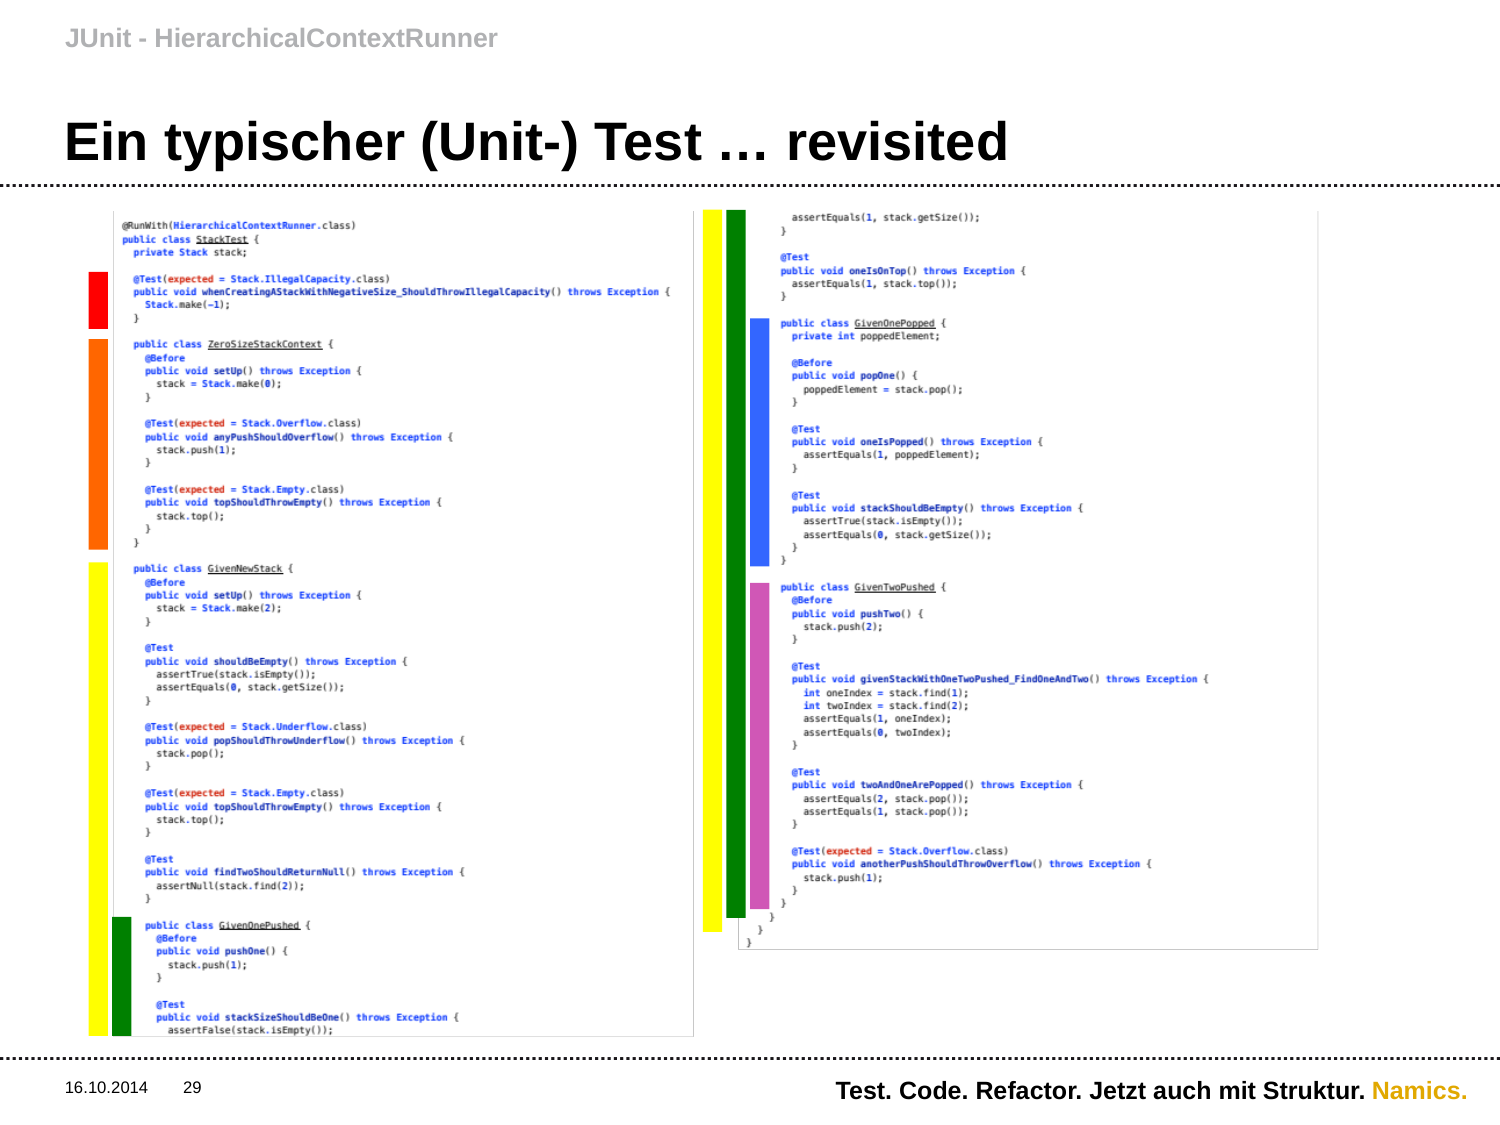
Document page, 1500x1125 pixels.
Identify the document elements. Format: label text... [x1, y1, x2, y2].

list JUnit - HierarchicalContextRunner [64, 17, 1365, 54]
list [64, 211, 1366, 1039]
title Ein typischer (Unit-) Test … revisited [64, 54, 1365, 172]
footer Test. Code. Refactor. Jetzt auch mit Struktur. [331, 1067, 1367, 1113]
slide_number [64, 1077, 183, 1113]
slide_number 29 [183, 1077, 302, 1113]
